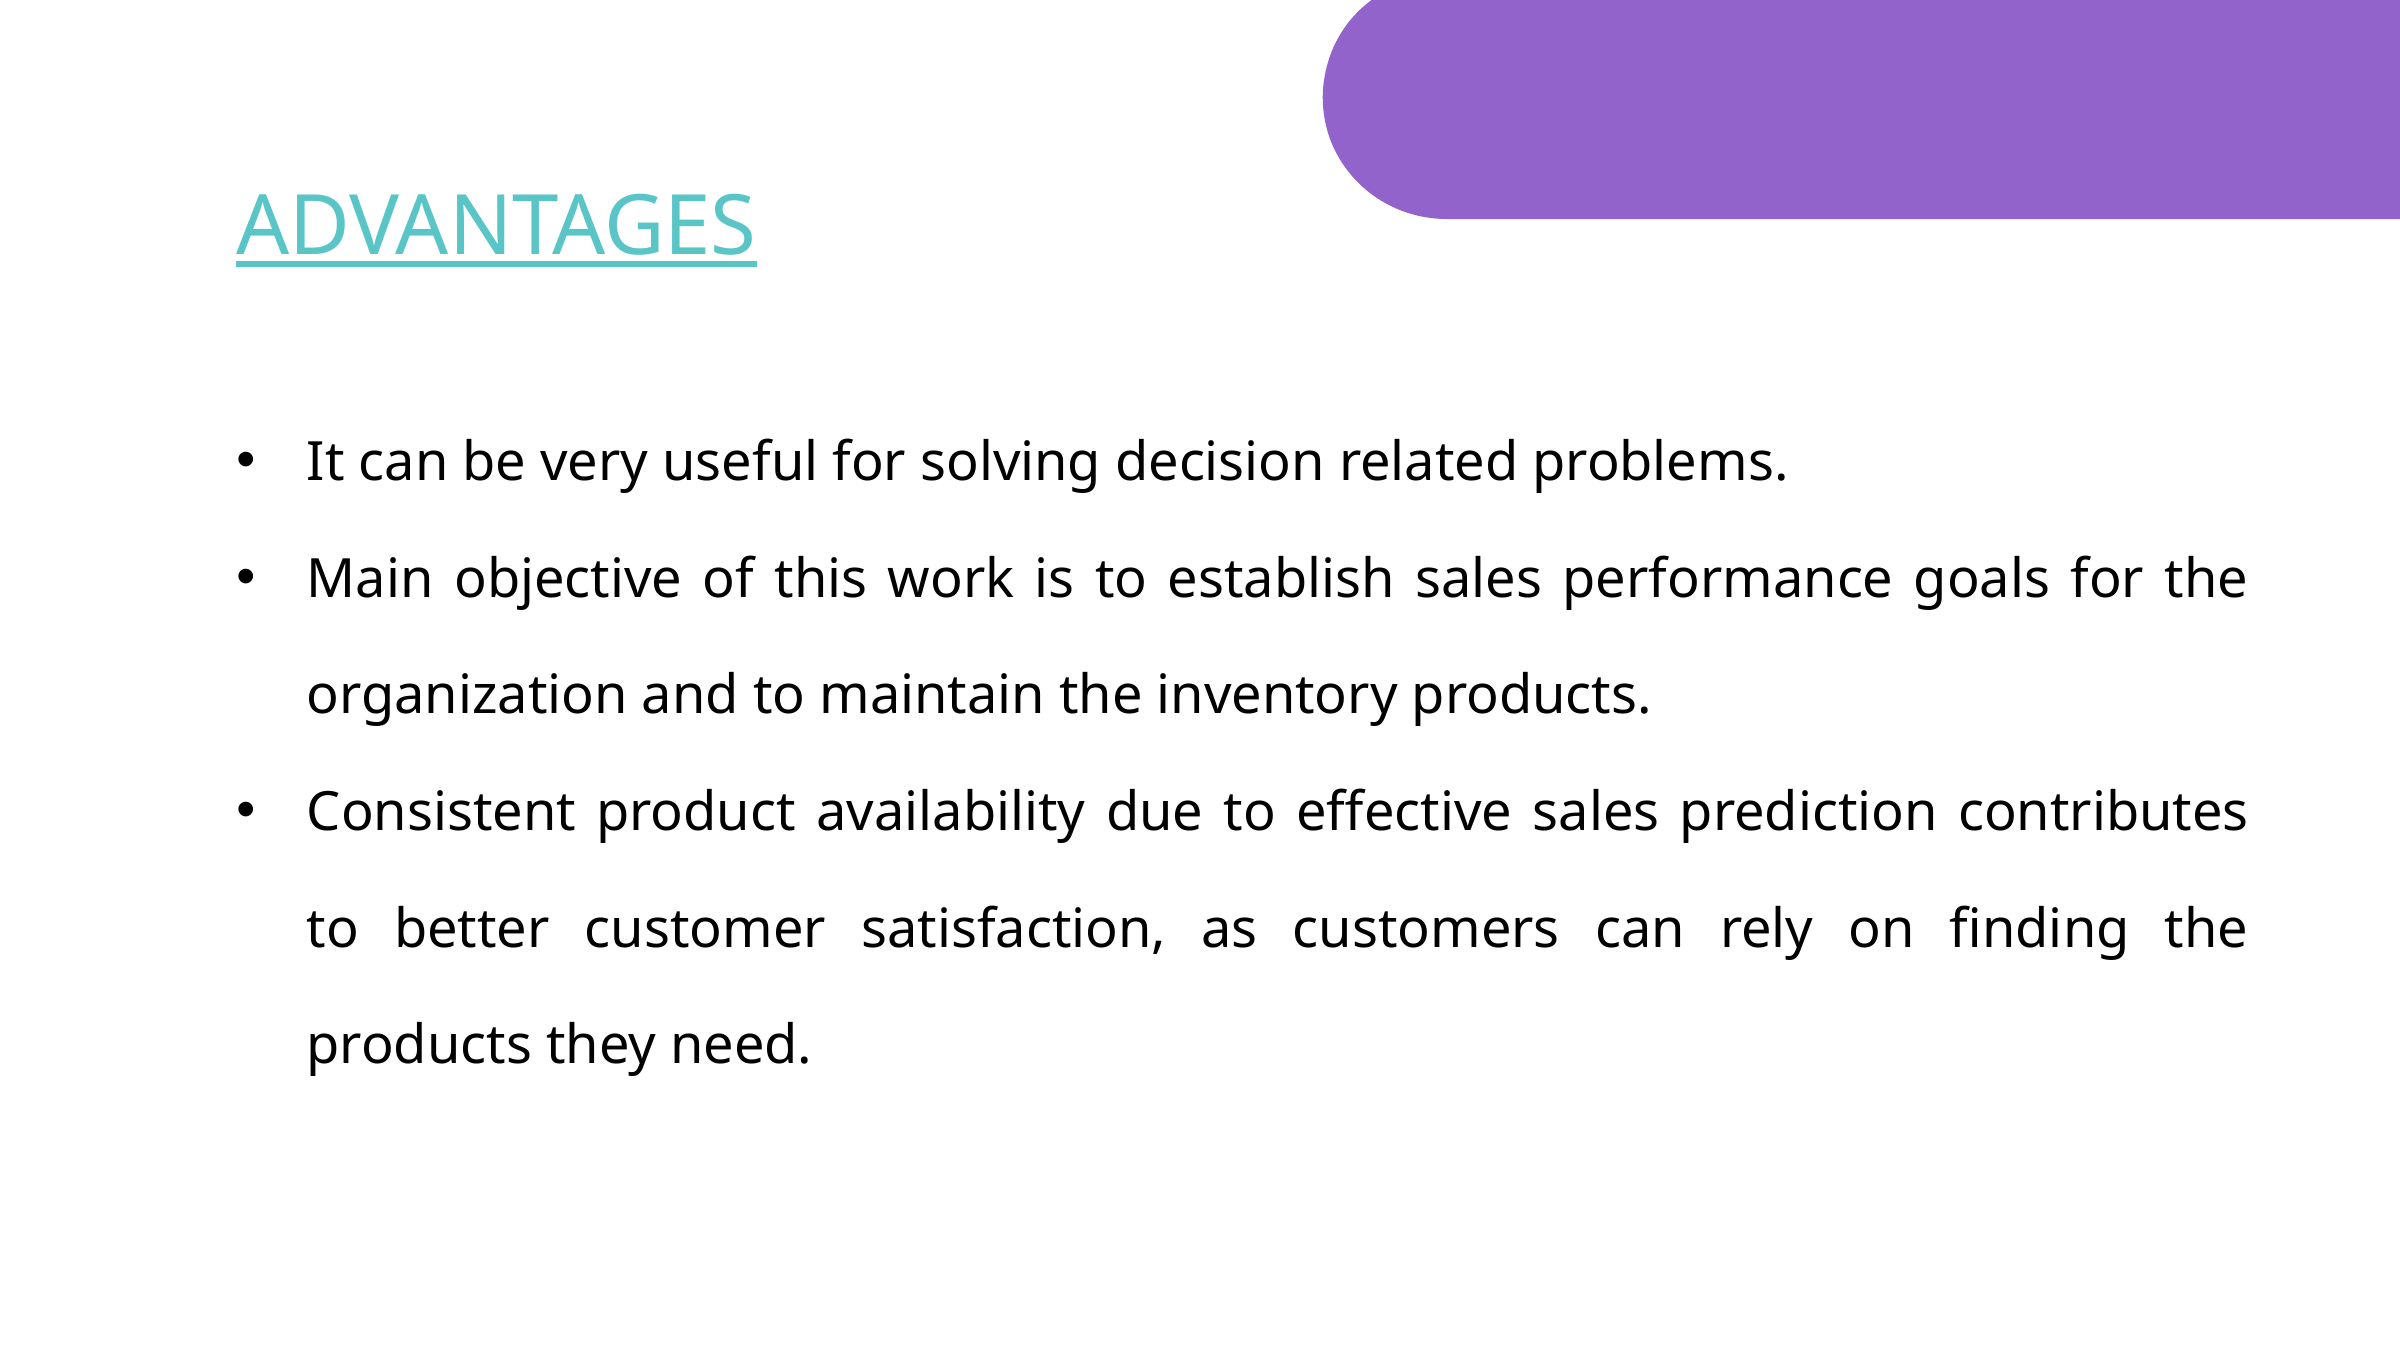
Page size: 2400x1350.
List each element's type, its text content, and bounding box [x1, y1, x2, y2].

text_box ADVANTAGES [236, 105, 1626, 272]
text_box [1322, 0, 2400, 220]
text_box It can be very useful for solving decision related problems. Main objective of this work is to establish sales performance goals for the organization and to maintain the inventory products. Consistent product availability due to effective sales prediction contributes to better customer satisfaction, as customers can rely on finding the products they need. [165, 374, 2251, 1075]
